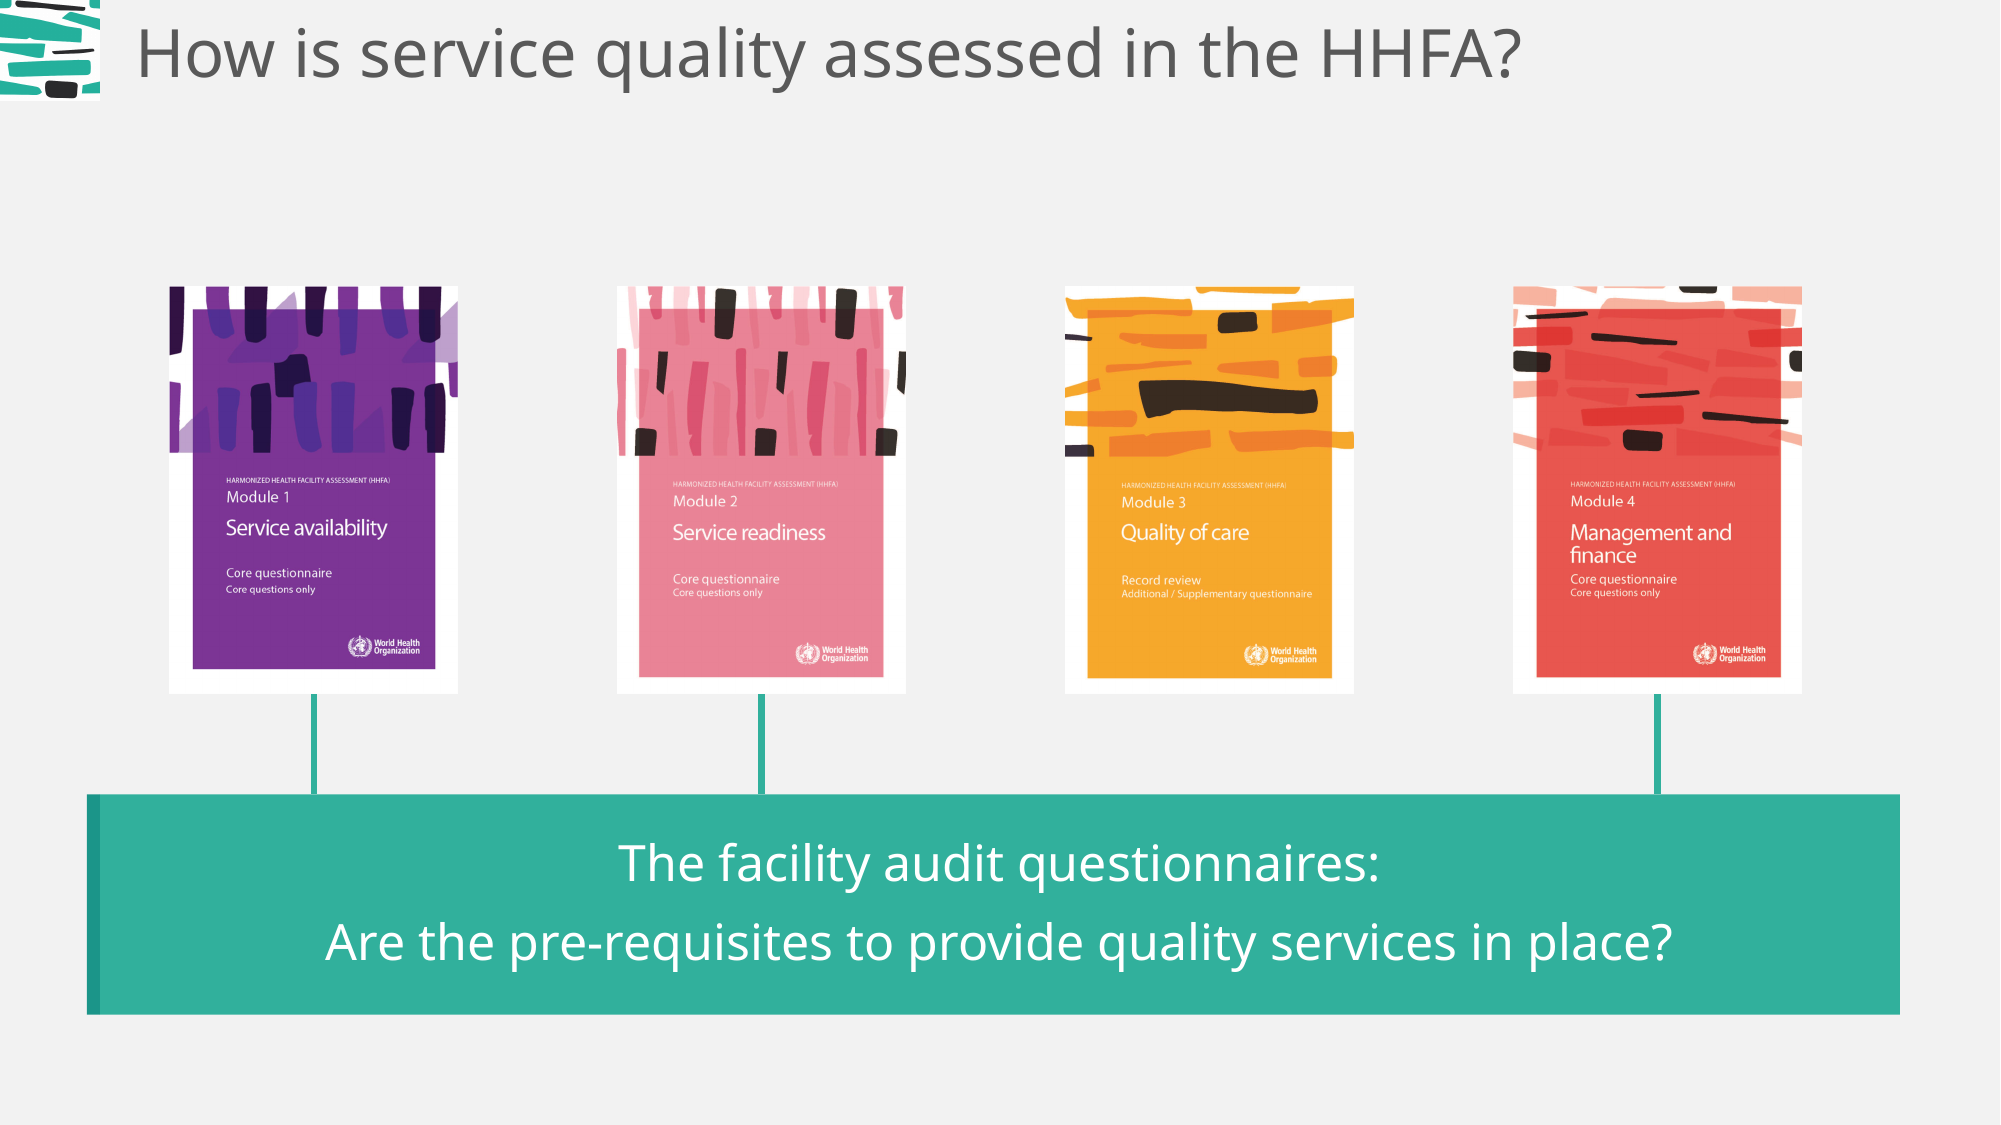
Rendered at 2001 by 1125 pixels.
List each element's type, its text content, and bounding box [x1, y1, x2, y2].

picture [169, 286, 458, 694]
text_box The facility audit questionnaires: Are the pre-requisites to provide quality services in place? [101, 794, 1900, 1015]
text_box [0, 0, 1656, 101]
picture [617, 286, 906, 694]
text_box [86, 793, 101, 1016]
picture [1065, 286, 1354, 694]
picture [1513, 286, 1802, 694]
